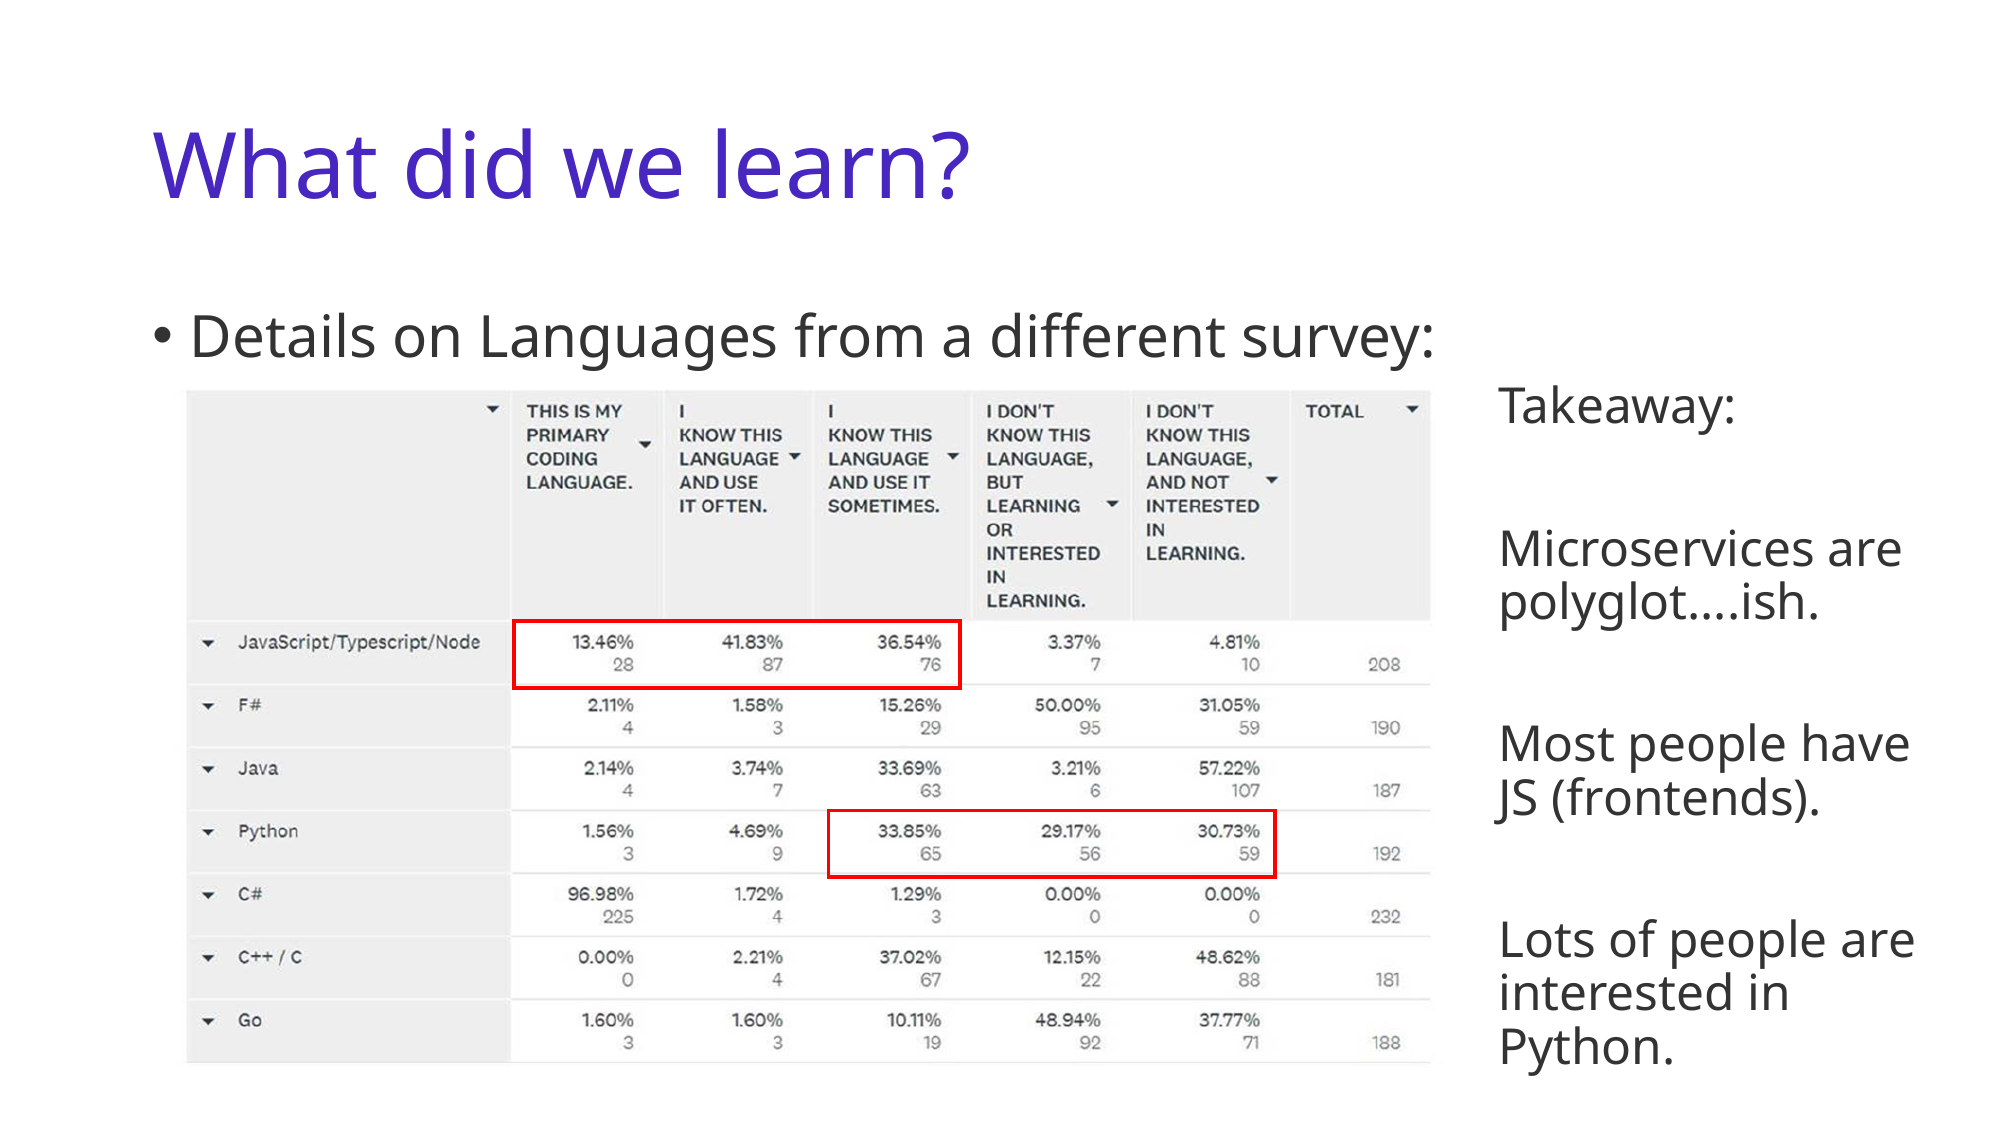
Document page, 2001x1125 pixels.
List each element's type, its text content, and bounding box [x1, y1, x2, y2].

text_box Takeaway: Microservices are polyglot….ish. Most people have JS (frontends). Lots of people are interested in Python. [1483, 373, 1958, 1088]
list Details on Languages from a different survey: [137, 299, 1863, 1014]
title What did we learn? [137, 59, 1863, 278]
picture [173, 381, 1447, 1080]
